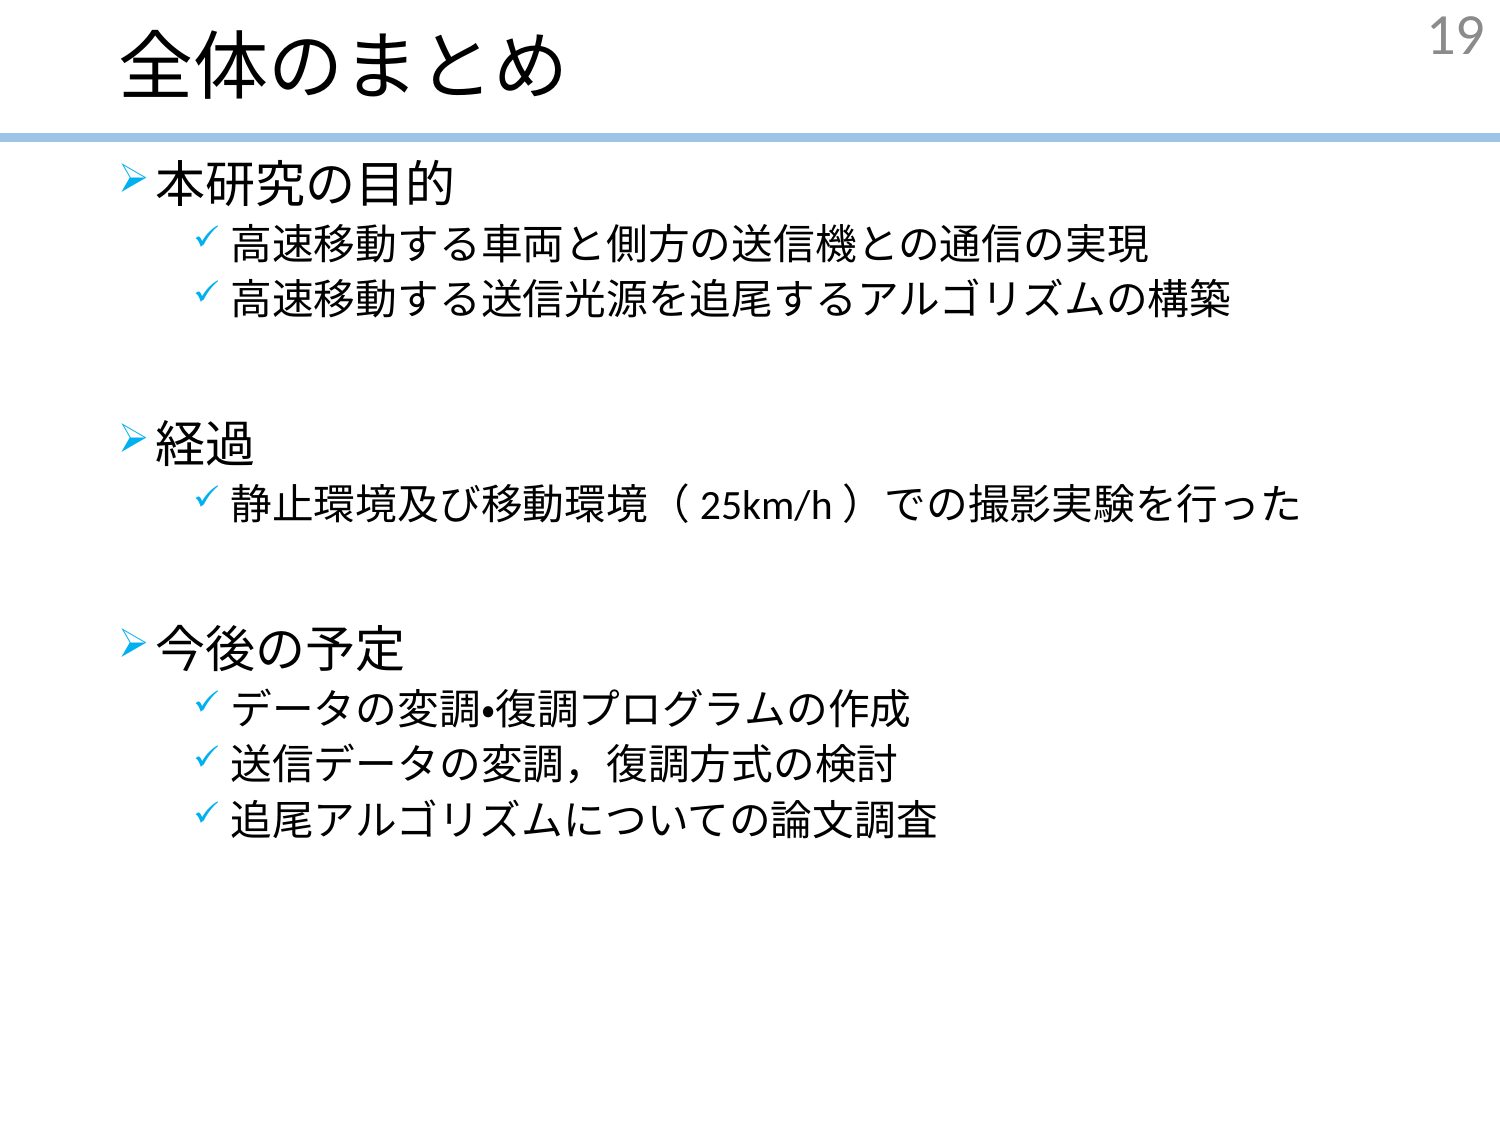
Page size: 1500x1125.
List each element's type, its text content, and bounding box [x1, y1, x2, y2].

list 本研究の目的 高速移動する車両と側方の送信機との通信の実現 高速移動する送信光源を追尾するアルゴリズムの構築 経過 静止環境及び移動環境（25km/h）での撮影実験を行った 今後の予定 データの変調・復調プログラムの作成 送信データの変調，復調方式の検討 追尾アルゴリズムについての論文調査 [103, 151, 1397, 1011]
title 全体のまとめ [103, 0, 1397, 138]
slide_number 19 [1162, 1, 1500, 62]
